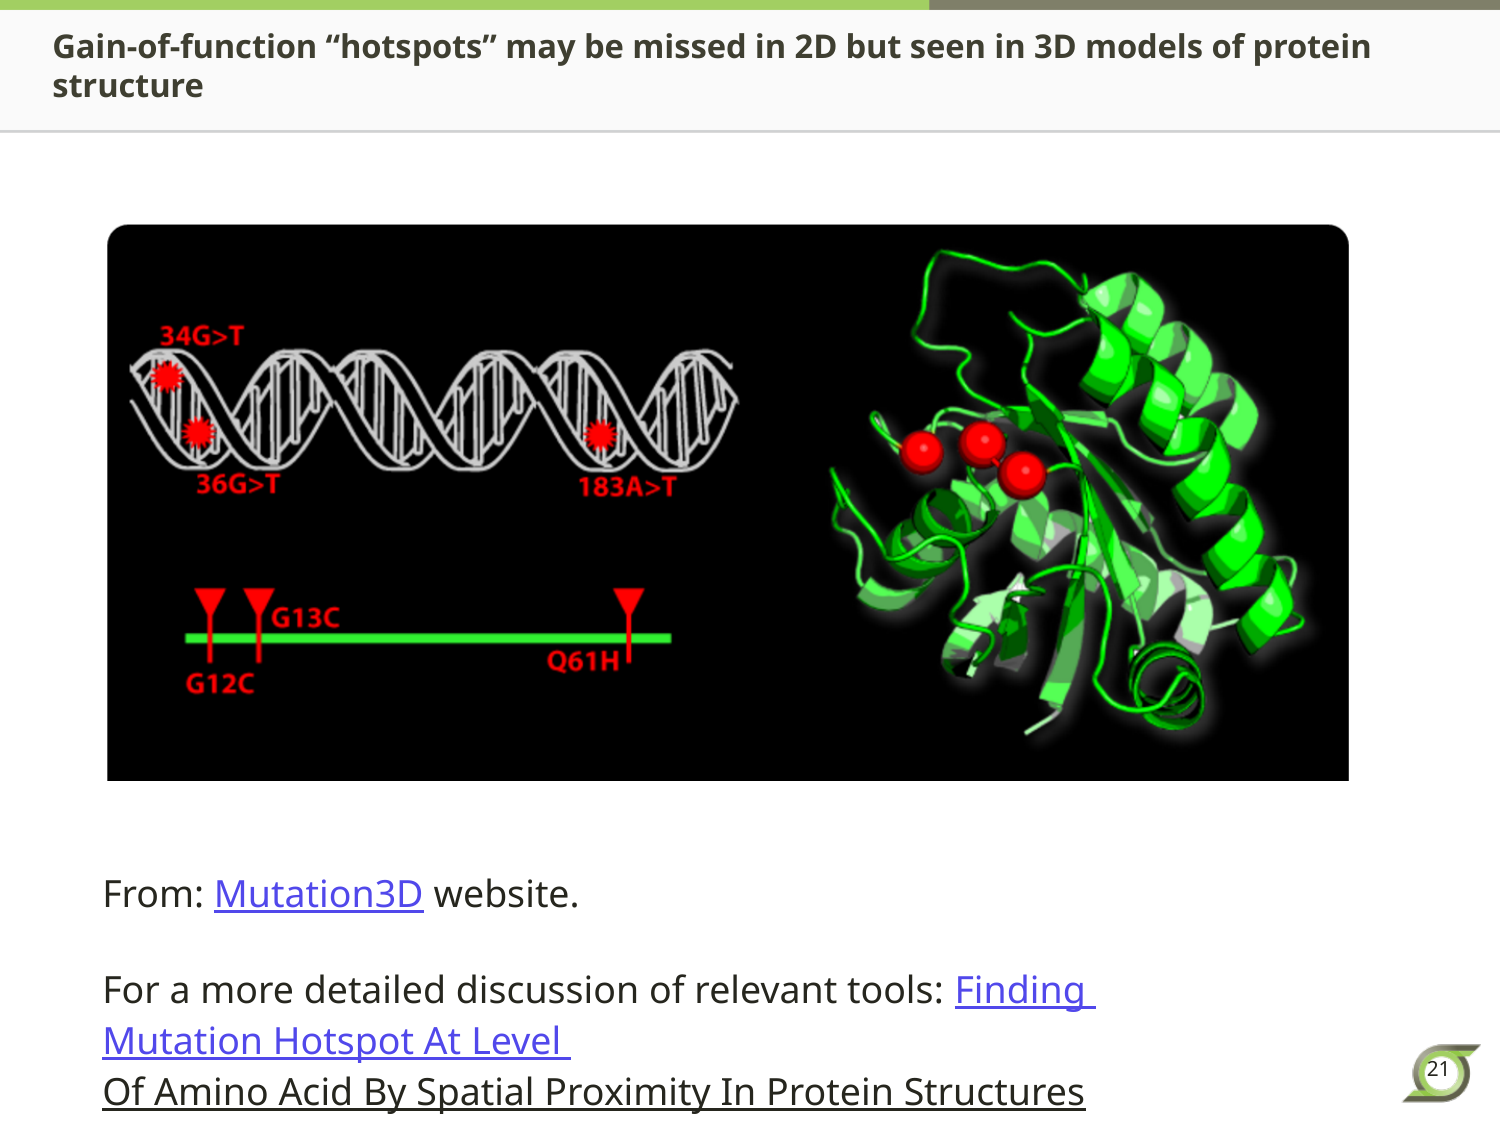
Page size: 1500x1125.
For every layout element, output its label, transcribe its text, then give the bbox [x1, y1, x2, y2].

text_box From: Mutation3D website. For a more detailed discussion of relevant tools: Finding Mutation Hotspot At Level Of Amino Acid By Spatial Proximity In Protein Structures [87, 862, 1400, 1125]
picture [99, 209, 1353, 782]
title Gain-of-function “hotspots” may be missed in 2D but seen in 3D models of protein structure [37, 18, 1454, 112]
